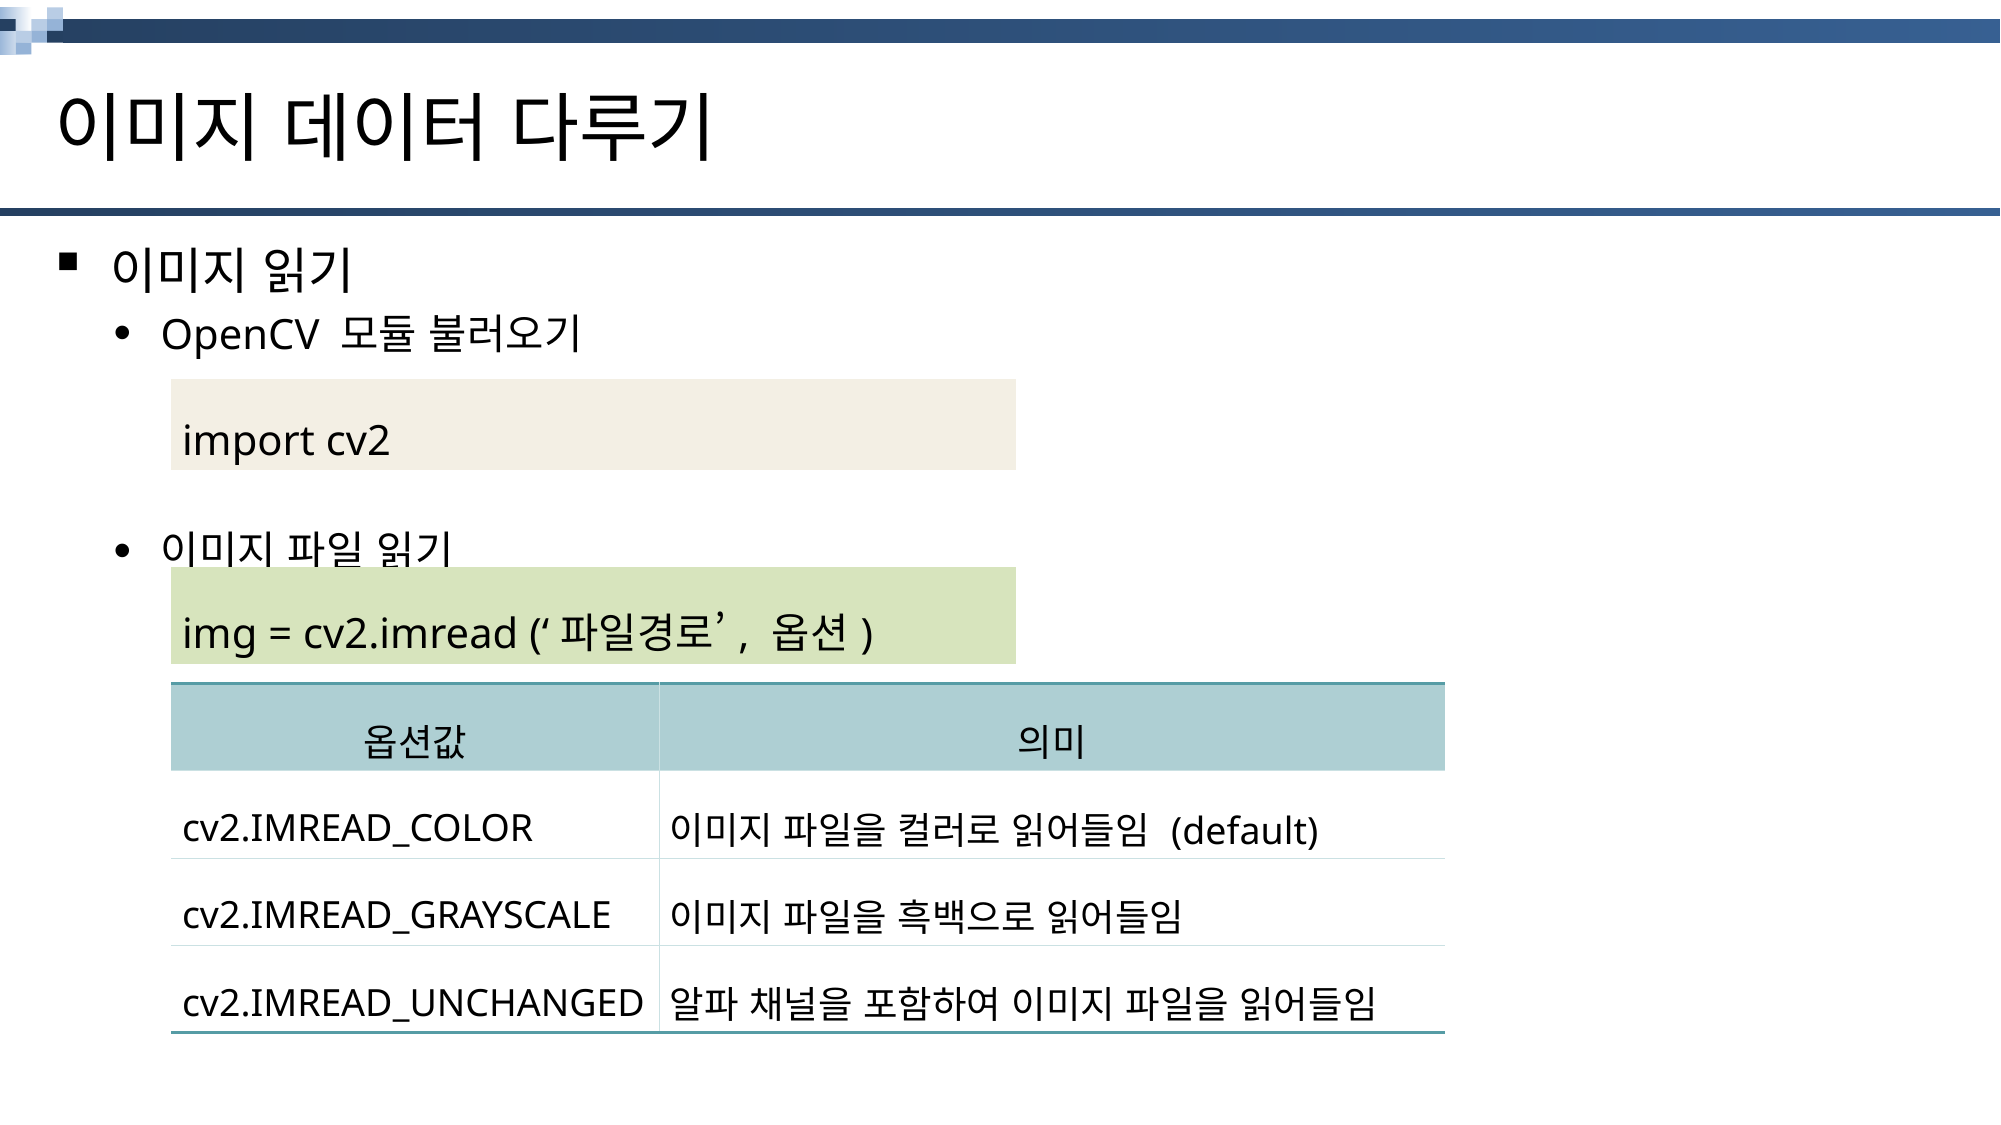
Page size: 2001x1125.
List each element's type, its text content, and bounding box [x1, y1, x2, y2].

table_cell 이미지 파일을 컬러로 읽어들임 (default) [660, 771, 1445, 858]
table_cell cv2.IMREAD_GRAYSCALE [171, 859, 659, 945]
table_cell 이미지 파일을 흑백으로 읽어들임 [660, 859, 1445, 945]
table_header img = cv2.imread (‘파일경로’, 옵션) [171, 567, 1016, 664]
table_header 옵션값 [171, 685, 659, 770]
table_cell cv2.IMREAD_COLOR [171, 771, 659, 858]
list 이미지 읽기 OpenCV 모듈 불러오기 이미지 파일 읽기 [39, 231, 1961, 1083]
title 이미지 데이터 다루기 [39, 54, 1961, 197]
table_header import cv2 [171, 379, 1016, 470]
table_cell 알파 채널을 포함하여 이미지 파일을 읽어들임 [660, 946, 1445, 1031]
table_cell cv2.IMREAD_UNCHANGED [171, 946, 659, 1031]
table_header 의미 [660, 685, 1445, 770]
